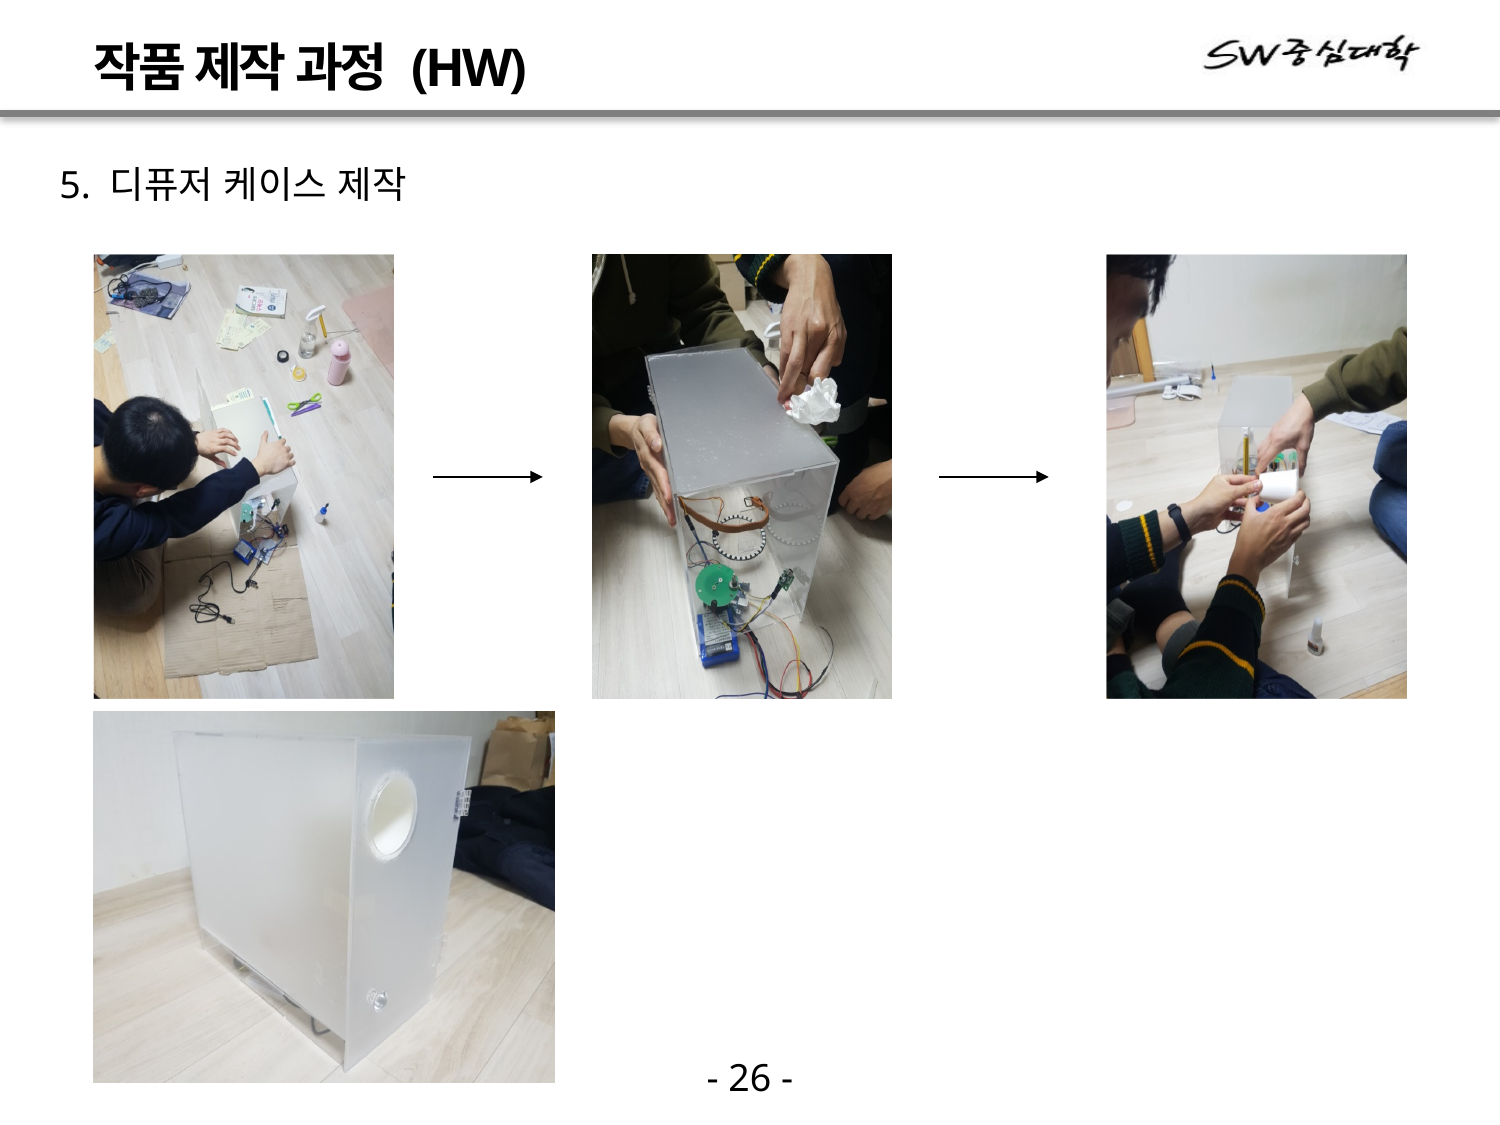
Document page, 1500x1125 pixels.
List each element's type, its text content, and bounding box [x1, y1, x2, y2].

text_box - 26 - [661, 1046, 839, 1107]
text_box 5. 디퓨저 케이스 제작 [44, 153, 742, 214]
picture [21, 255, 466, 698]
text_box 작품 제작 과정 (HW) [79, 26, 543, 105]
picture [1188, 26, 1435, 83]
picture [591, 254, 892, 700]
picture [1034, 255, 1479, 698]
picture [93, 711, 555, 1083]
